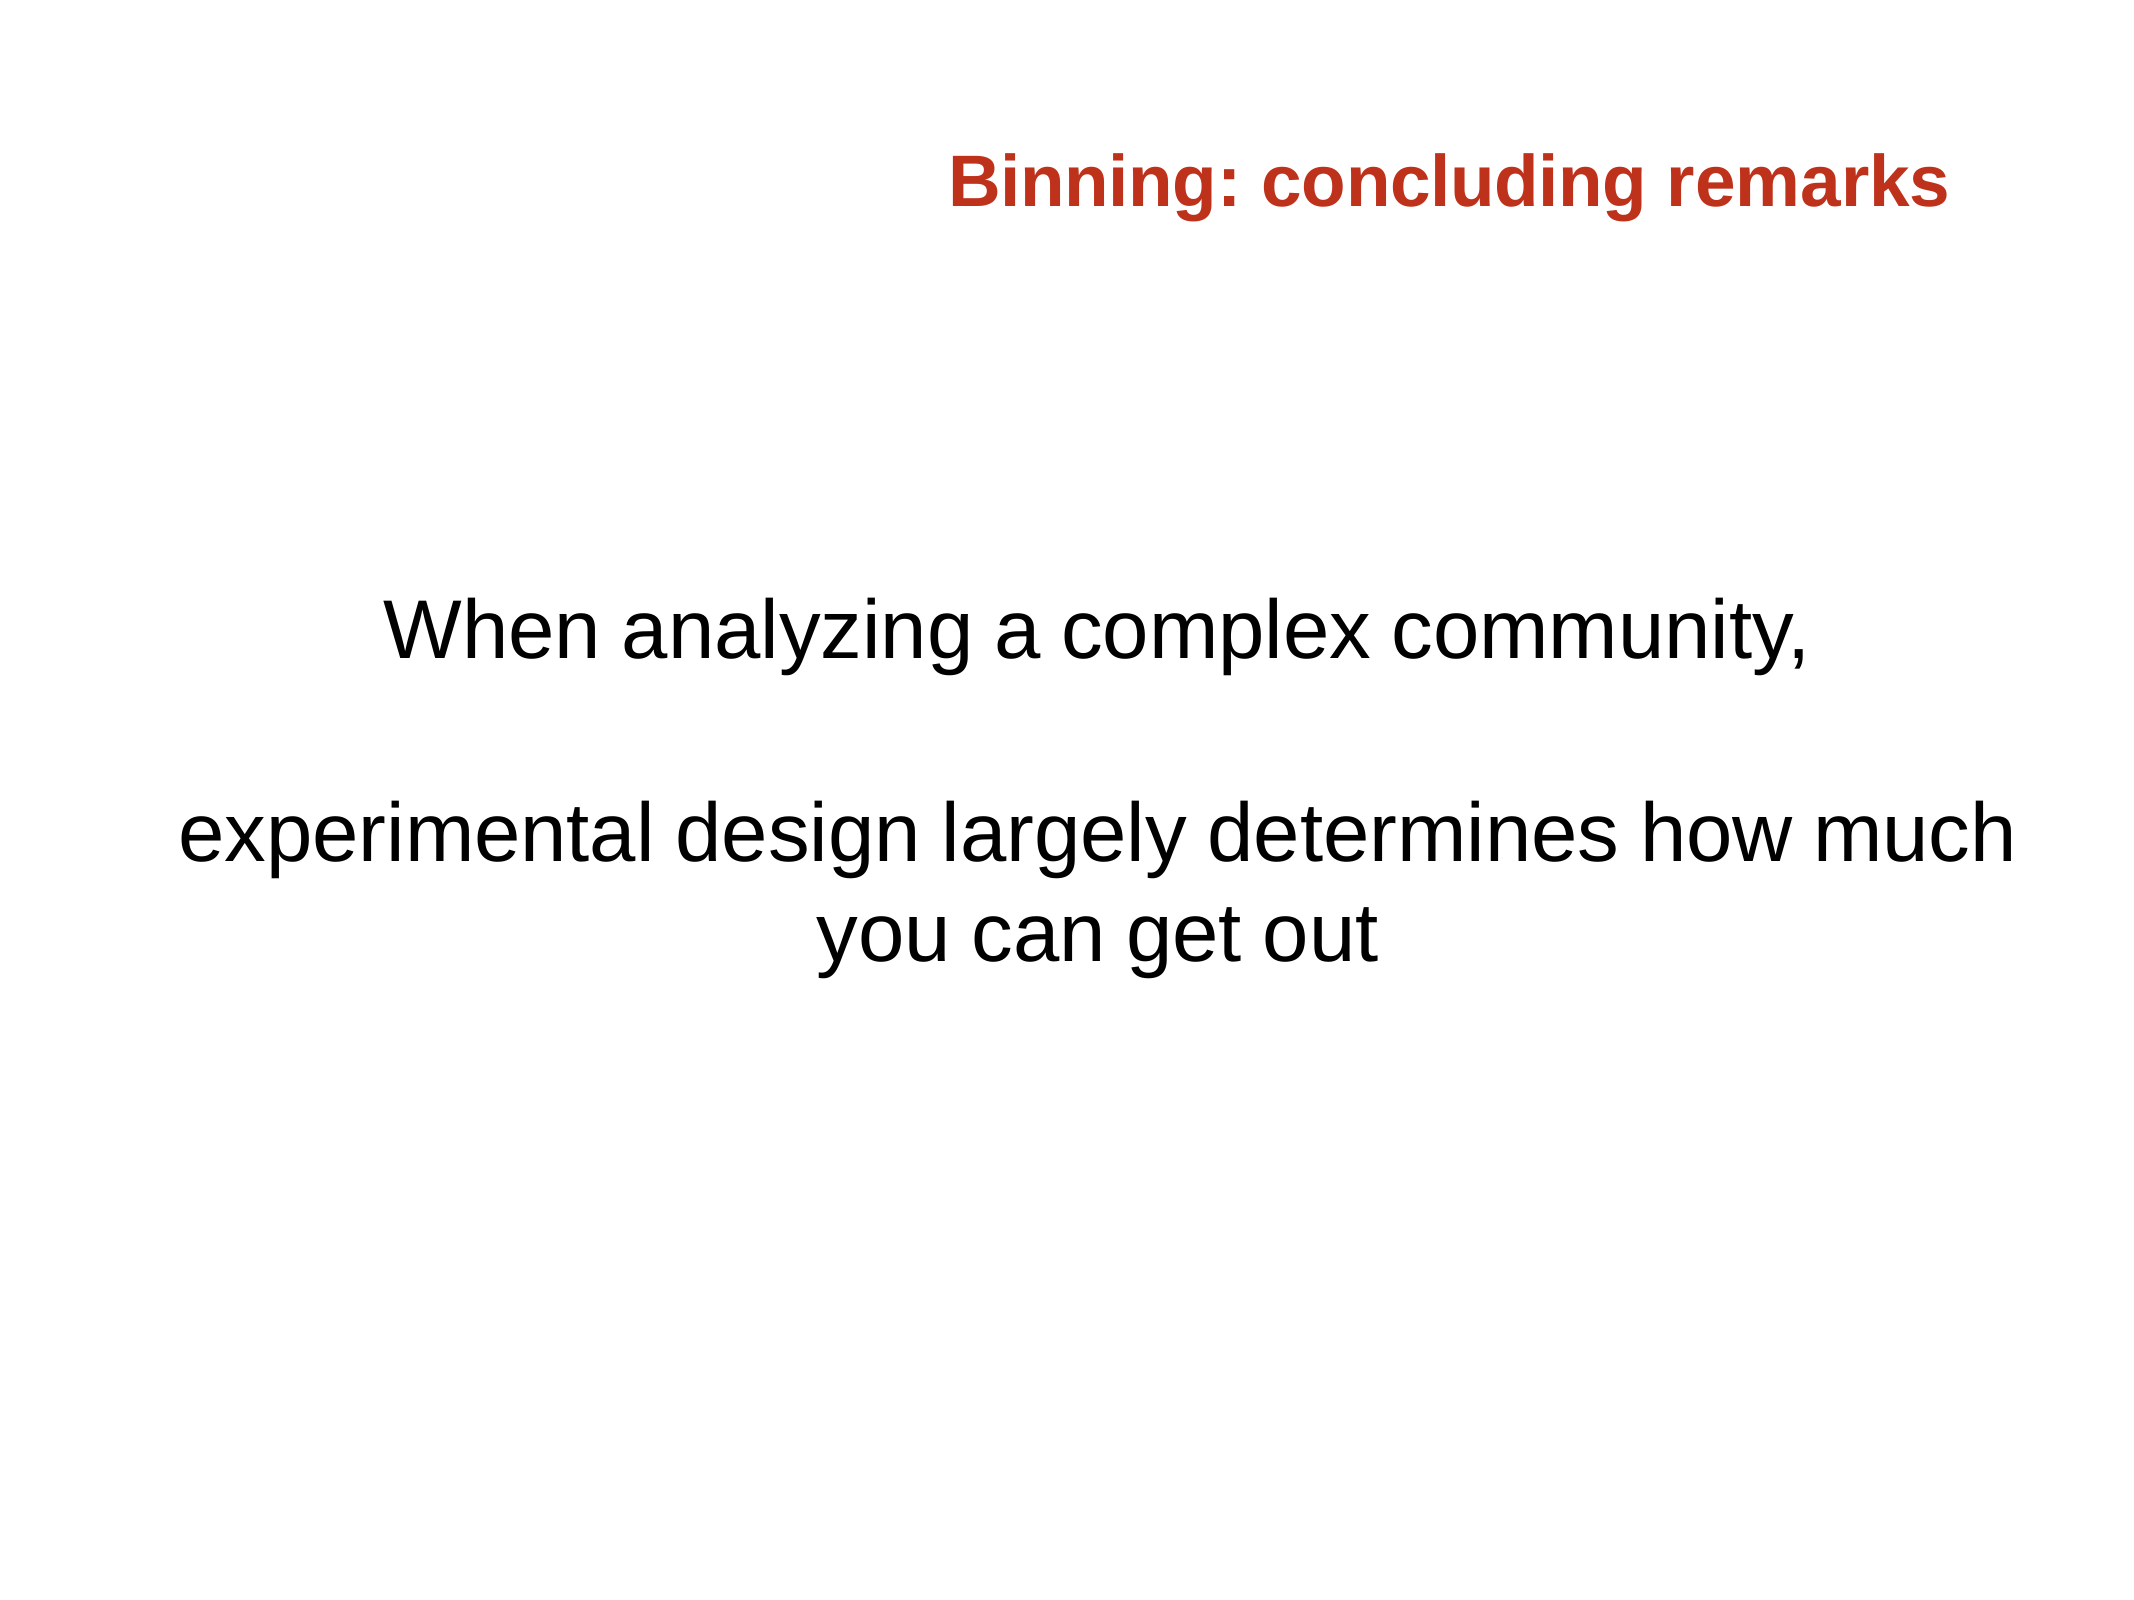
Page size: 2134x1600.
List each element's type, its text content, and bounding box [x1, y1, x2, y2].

title Binning: concluding remarks [178, 133, 1955, 211]
list When analyzing a complex community, experimental design largely determines how much you can get out [96, 575, 2037, 963]
